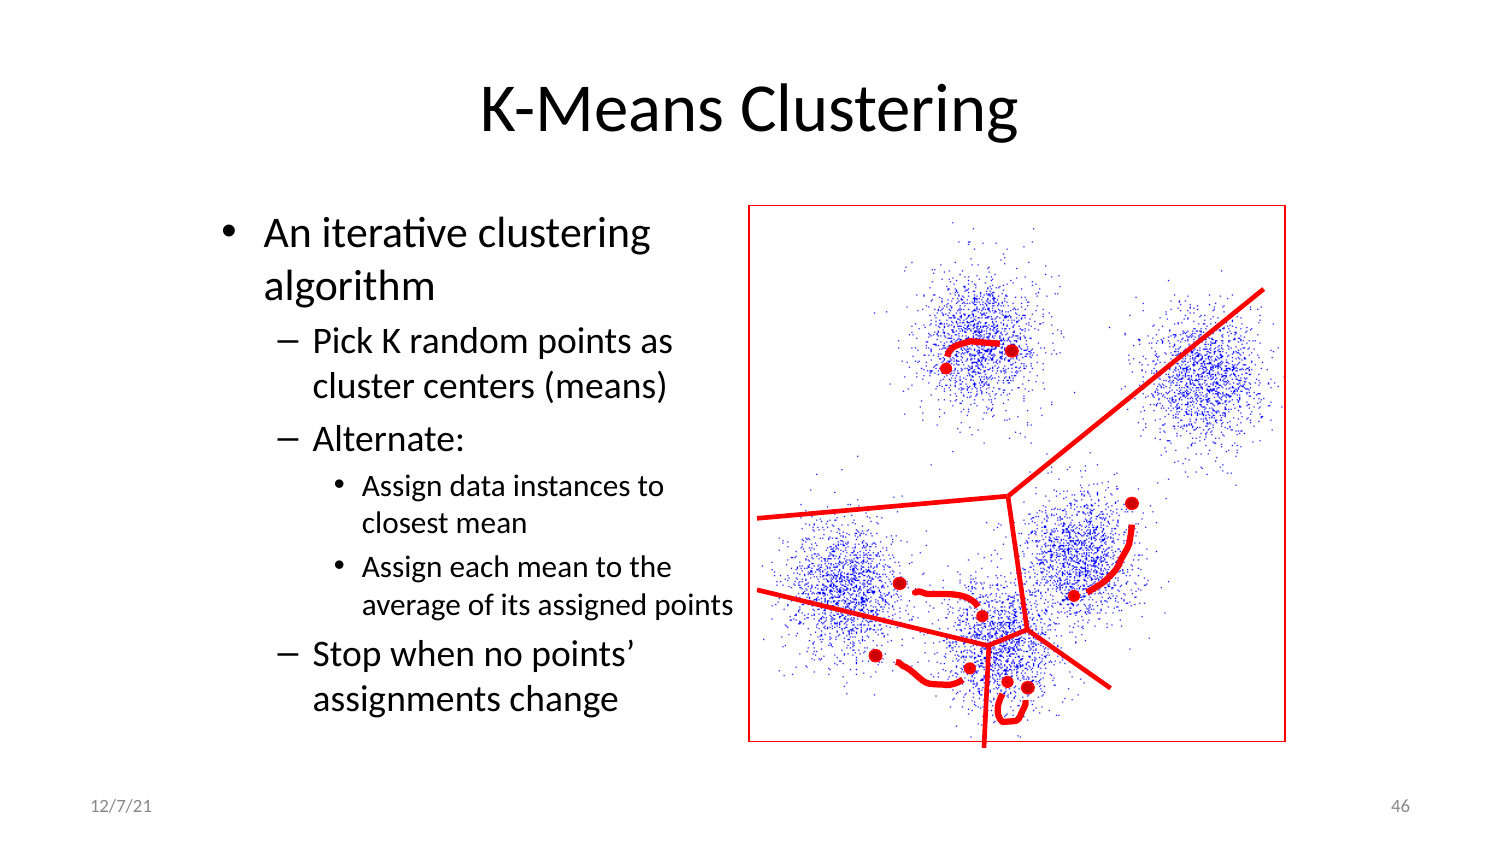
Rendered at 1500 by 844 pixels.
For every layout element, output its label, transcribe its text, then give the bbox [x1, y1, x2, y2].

slide_number ‹#› [1074, 782, 1425, 827]
picture [749, 206, 1285, 741]
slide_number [75, 782, 425, 827]
title K-Means Clustering [75, 33, 1425, 175]
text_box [1026, 629, 1111, 689]
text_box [1007, 288, 1264, 497]
list An iterative clustering algorithm Pick K random points as cluster centers (means) Alternate: Assign data instances to closest mean Assign each mean to the average of its assigned points Stop when no points’ assignments change [206, 196, 751, 749]
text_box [1007, 496, 1028, 628]
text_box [756, 495, 1007, 519]
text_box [756, 589, 990, 647]
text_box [983, 645, 990, 748]
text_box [995, 629, 1028, 647]
